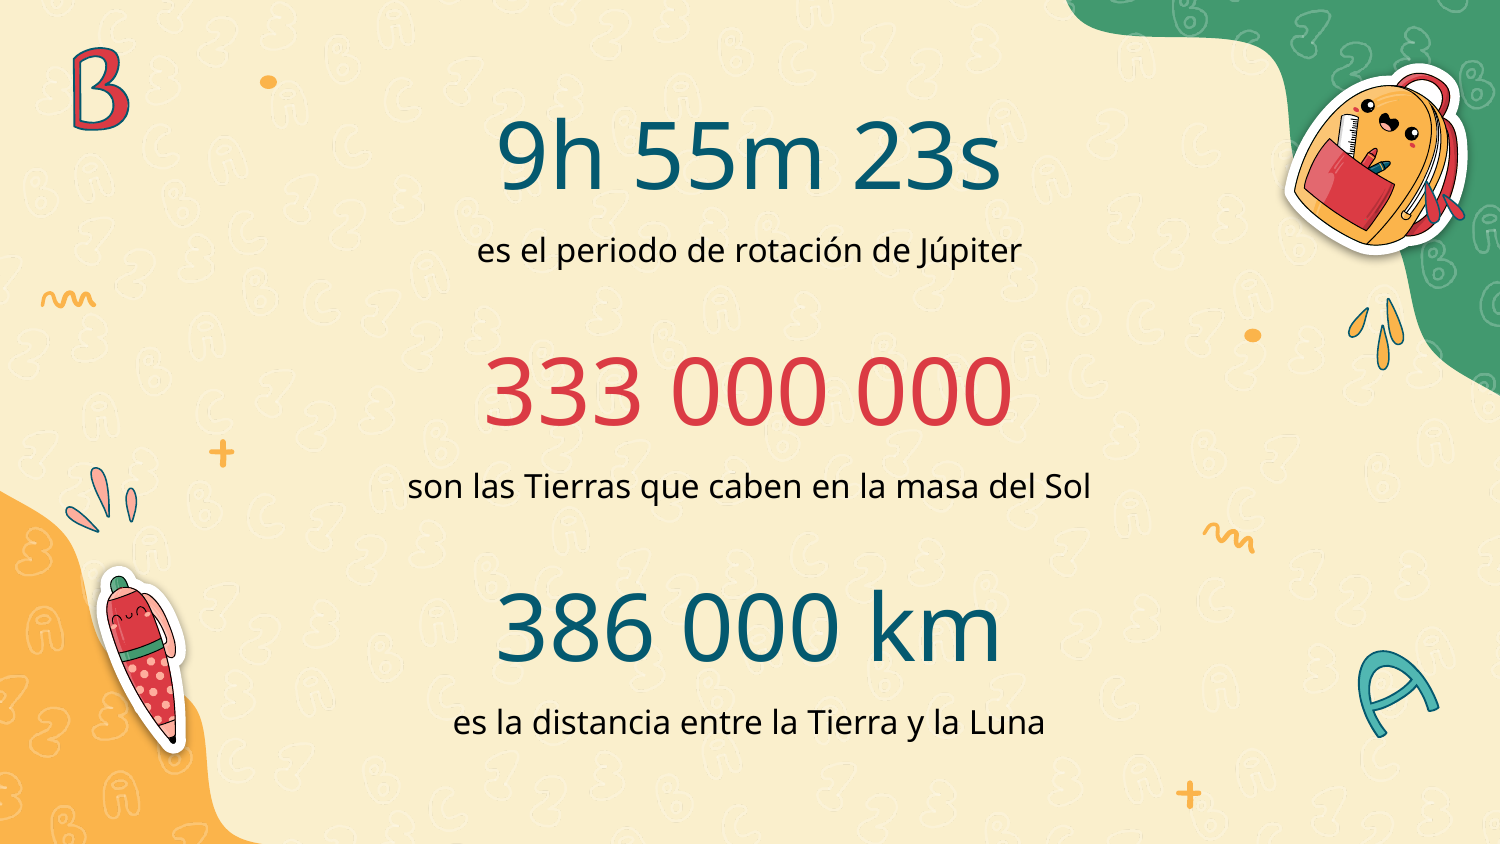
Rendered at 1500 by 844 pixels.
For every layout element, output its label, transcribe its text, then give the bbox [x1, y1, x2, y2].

title 333 000 000 [364, 324, 1136, 451]
subtitle es el periodo de rotación de Júpiter [364, 215, 1136, 283]
subtitle es la distancia entre la Tierra y la Luna [364, 686, 1136, 755]
title 386 000 km [364, 560, 1136, 686]
subtitle son las Tierras que caben en la masa del Sol [364, 451, 1136, 519]
picture [0, 0, 1500, 844]
title 9h 55m 23s [364, 89, 1136, 215]
